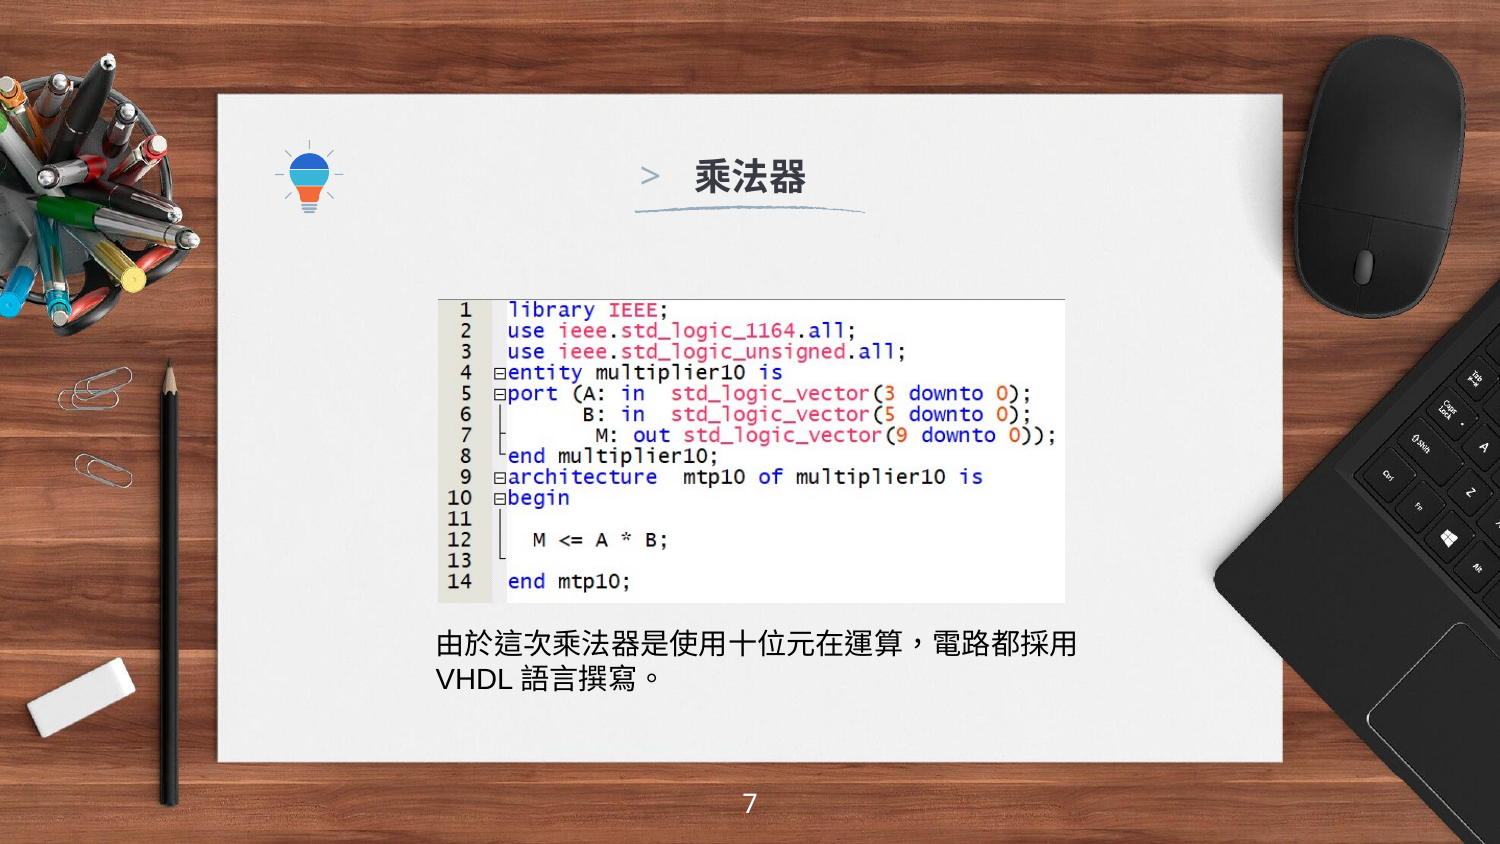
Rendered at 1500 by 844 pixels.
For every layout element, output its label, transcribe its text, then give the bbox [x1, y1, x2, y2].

picture [0, 0, 1500, 844]
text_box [274, 139, 344, 214]
text_box 由於這次乘法器是使用十位元在運算，電路都採用VHDL語言撰寫。 [420, 617, 1171, 703]
title 乘法器 [619, 63, 831, 230]
slide_number 7 [705, 762, 795, 844]
